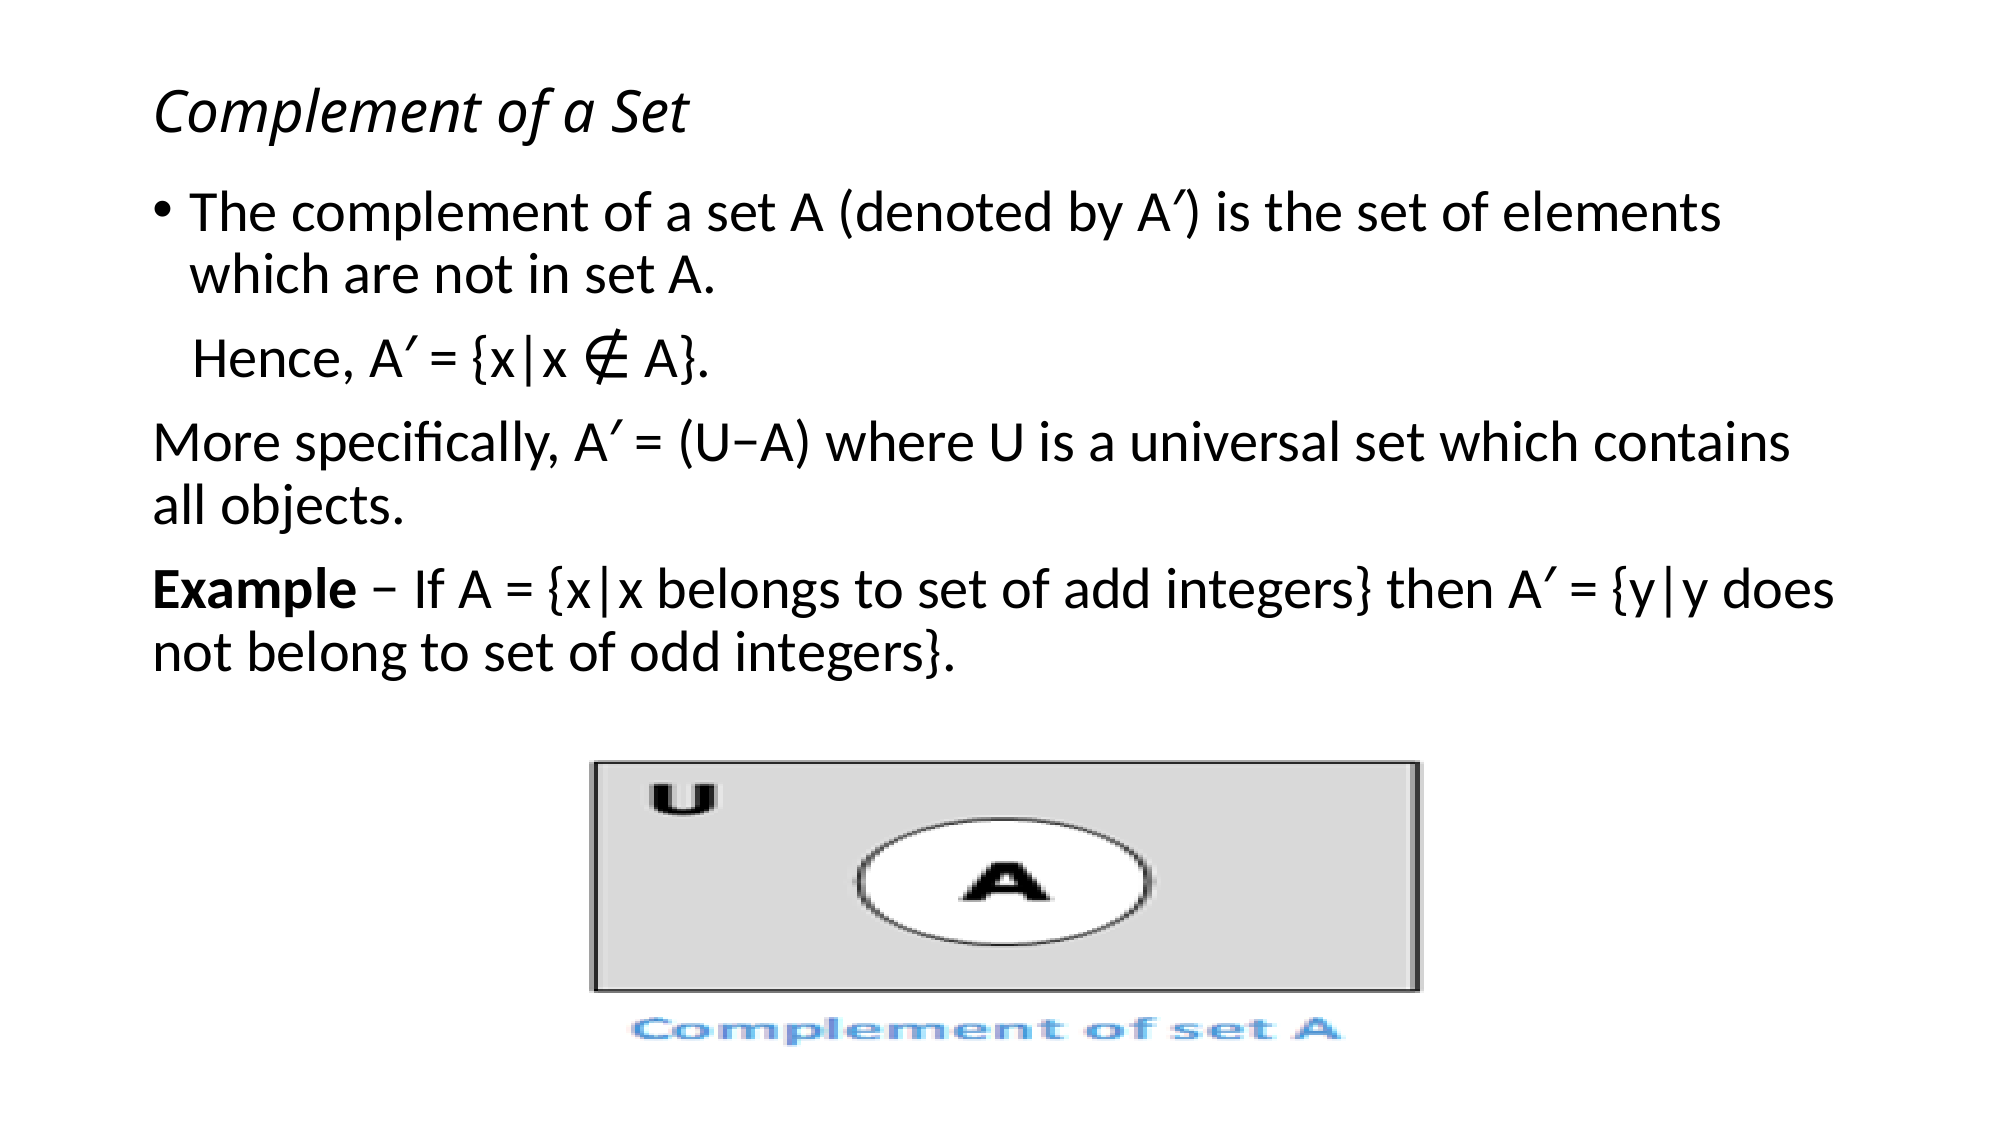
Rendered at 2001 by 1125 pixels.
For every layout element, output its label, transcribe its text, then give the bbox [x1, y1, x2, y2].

title Complement of a Set [137, 59, 1863, 173]
list The complement of a set A (denoted by A′) is the set of elements which are not in set A. Hence, A′ = {x|x ∉ A}. More specifically, A′ = (U−A) where U is a universal set which contains all objects. Example − If A = {x|x belongs to set of add integers} then A′ = {y|y does not belong to set of odd integers}. [137, 173, 1863, 1014]
picture [405, 706, 1577, 1072]
